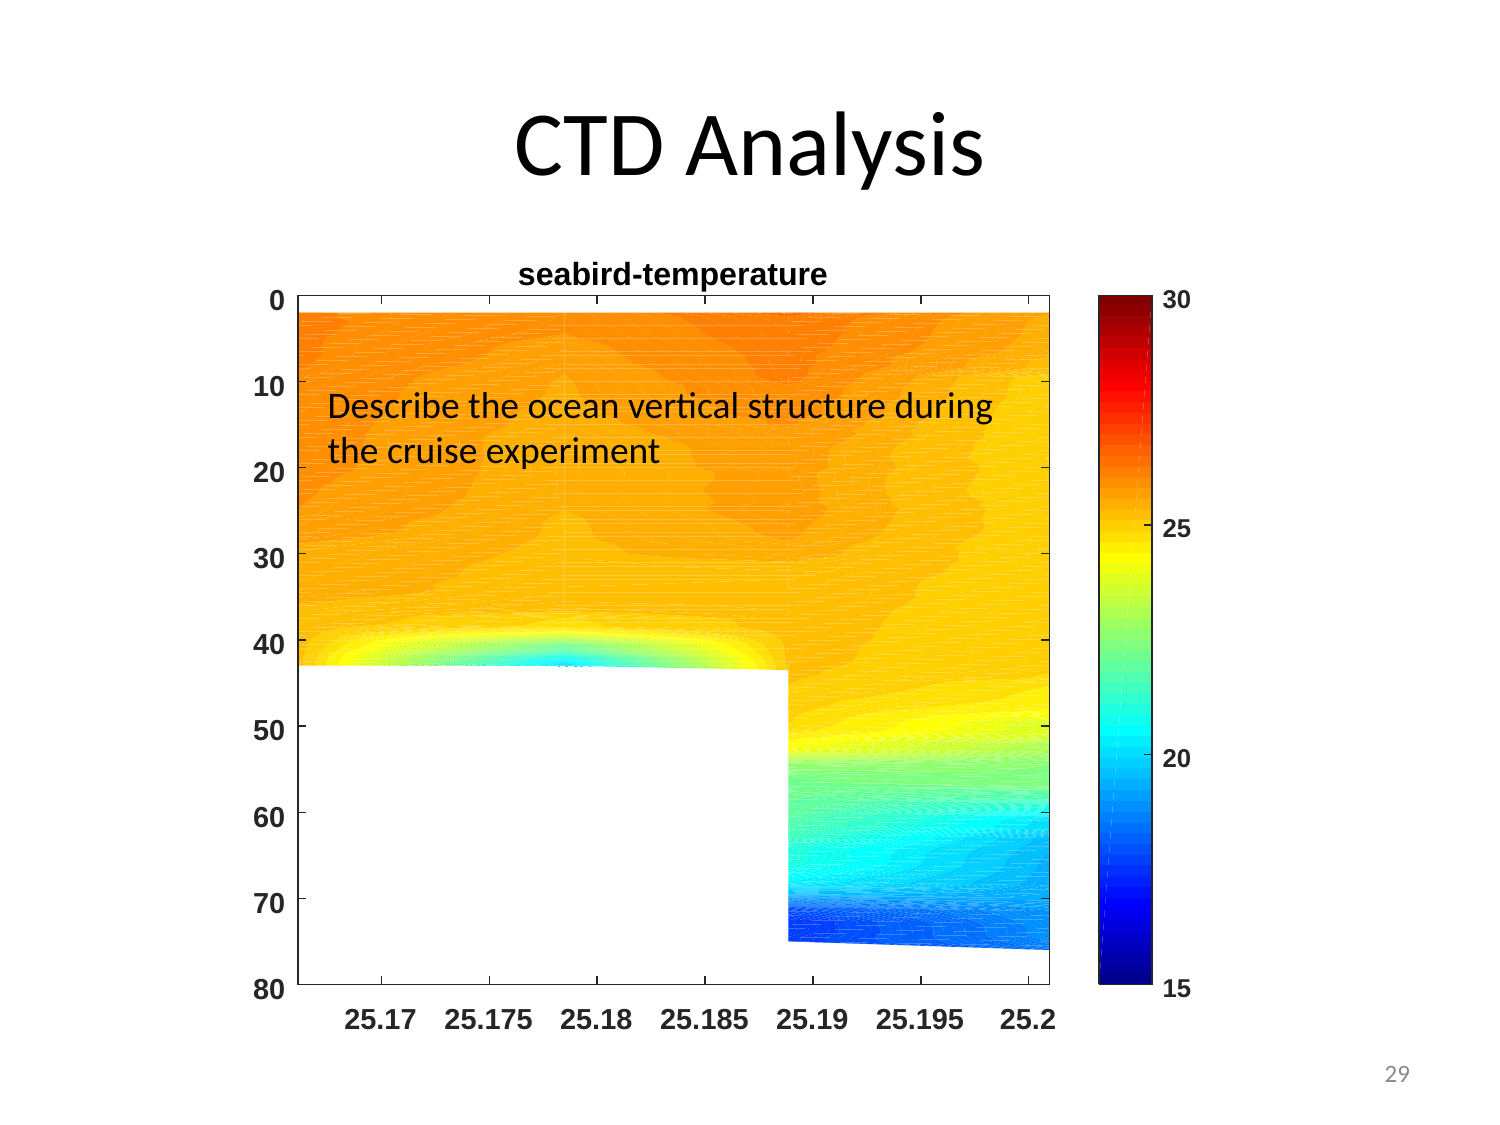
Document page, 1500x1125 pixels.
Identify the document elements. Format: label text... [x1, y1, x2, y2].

picture [170, 232, 1294, 1077]
slide_number 29 [1074, 1042, 1425, 1103]
title CTD Analysis [75, 45, 1425, 233]
